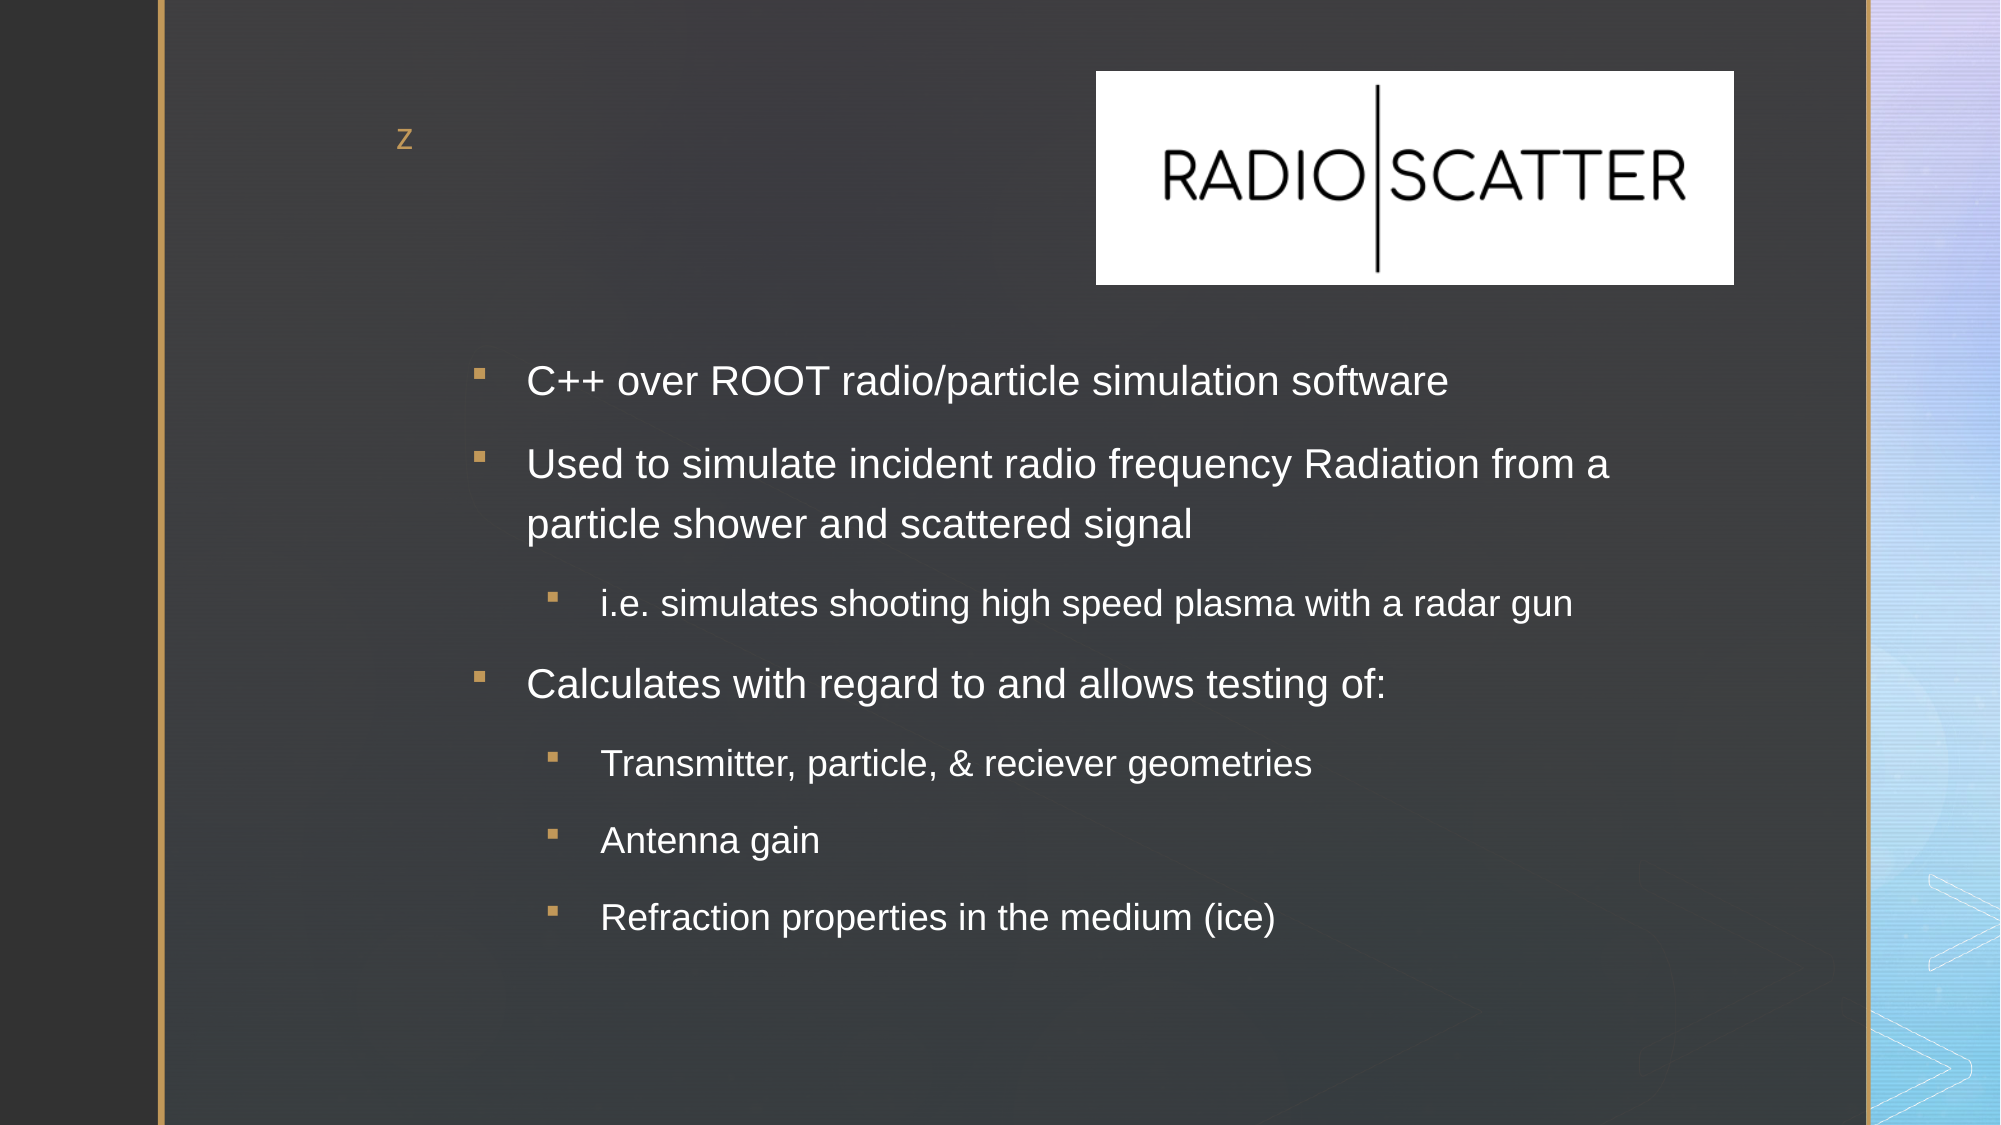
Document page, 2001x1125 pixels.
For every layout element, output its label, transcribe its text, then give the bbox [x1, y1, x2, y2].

picture [1095, 70, 1735, 285]
title Radio Scatter [428, 132, 1734, 310]
picture [1871, 0, 2001, 1125]
list C++ over ROOT radio/particle simulation software Used to simulate incident radio frequency Radiation from a particle shower and scattered signal i.e. simulates shooting high speed plasma with a radar gun Calculates with regard to and allows testing of: Transmitter, particle, & reciever geometries Antenna gain Refraction properties in the medium (ice) [454, 336, 1734, 993]
